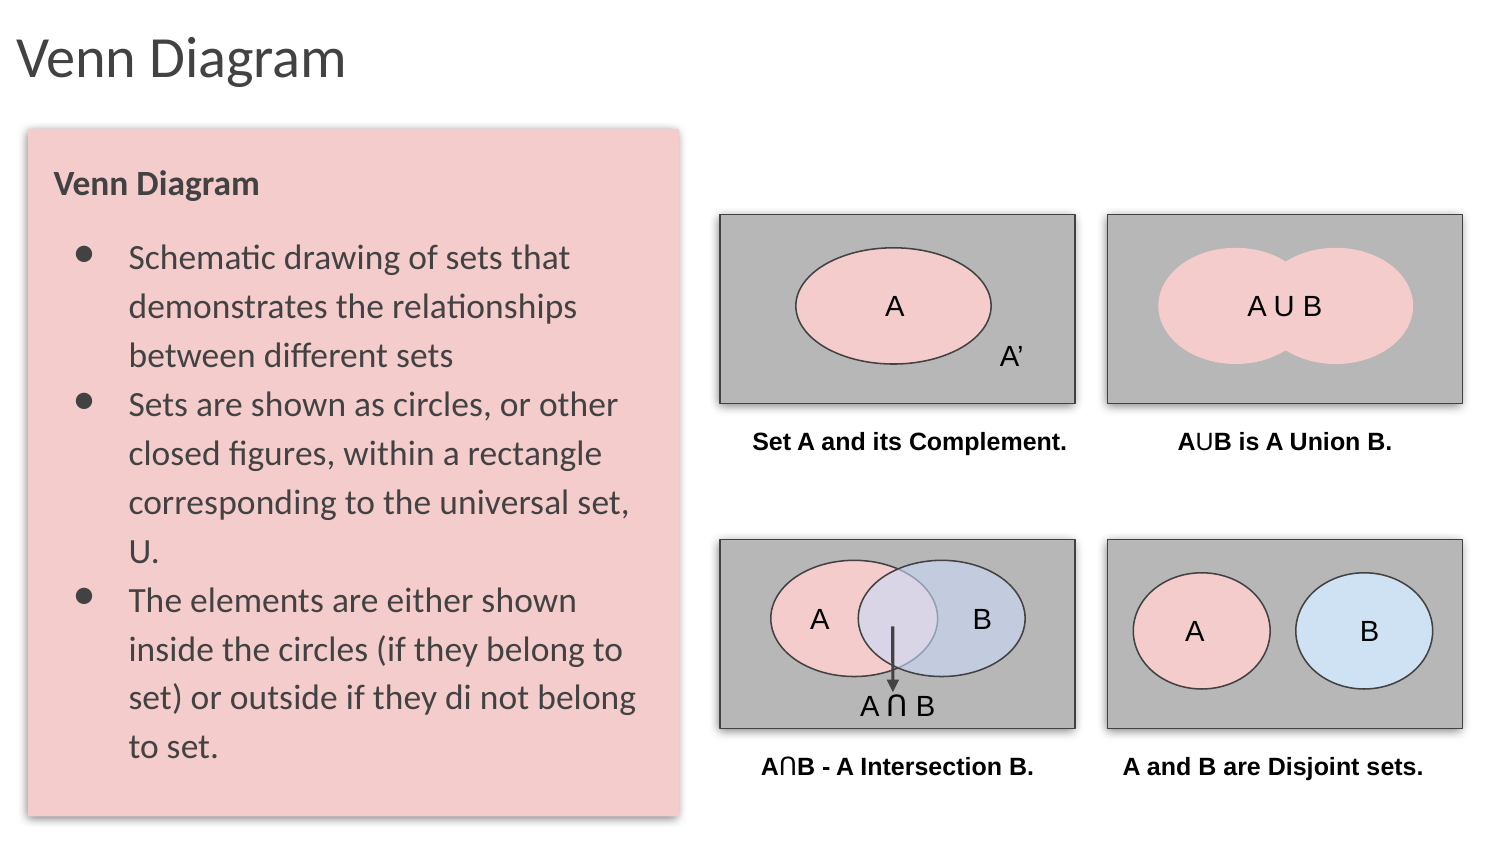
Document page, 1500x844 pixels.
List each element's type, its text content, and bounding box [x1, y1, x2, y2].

text_box [770, 560, 897, 677]
text_box A [795, 585, 859, 650]
text_box A’ [985, 322, 1049, 387]
text_box [1295, 572, 1433, 689]
text_box A ᑎ B [845, 672, 963, 735]
title Venn Diagram [1, 10, 1424, 105]
text_box [1107, 539, 1463, 729]
text_box [1133, 572, 1271, 689]
text_box AᑎB - A Intersection B. [720, 735, 1076, 800]
text_box B [957, 585, 1021, 650]
text_box B [1345, 597, 1409, 662]
text_box [27, 128, 680, 817]
text_box [859, 560, 1012, 675]
list Venn Diagram Schematic drawing of sets that demonstrates the relationships between different sets Sets are shown as circles, or other closed figures, within a rectangle corresponding to the universal set, U. The elements are either shown inside the circles (if they belong to set) or outside if they di not belong to set. [38, 139, 653, 762]
text_box [1107, 214, 1463, 404]
text_box [795, 247, 992, 365]
text_box A [1170, 597, 1234, 662]
text_box [1158, 247, 1285, 365]
text_box A and B are Disjoint sets. [1107, 735, 1463, 800]
text_box Set A and its Complement. [707, 410, 1113, 475]
text_box [1270, 247, 1414, 365]
text_box A [870, 272, 934, 337]
text_box [720, 214, 1076, 404]
text_box A U B [1232, 272, 1350, 337]
text_box [720, 539, 1076, 729]
text_box [1021, 600, 1026, 637]
text_box AUB is A Union B. [1113, 410, 1463, 475]
